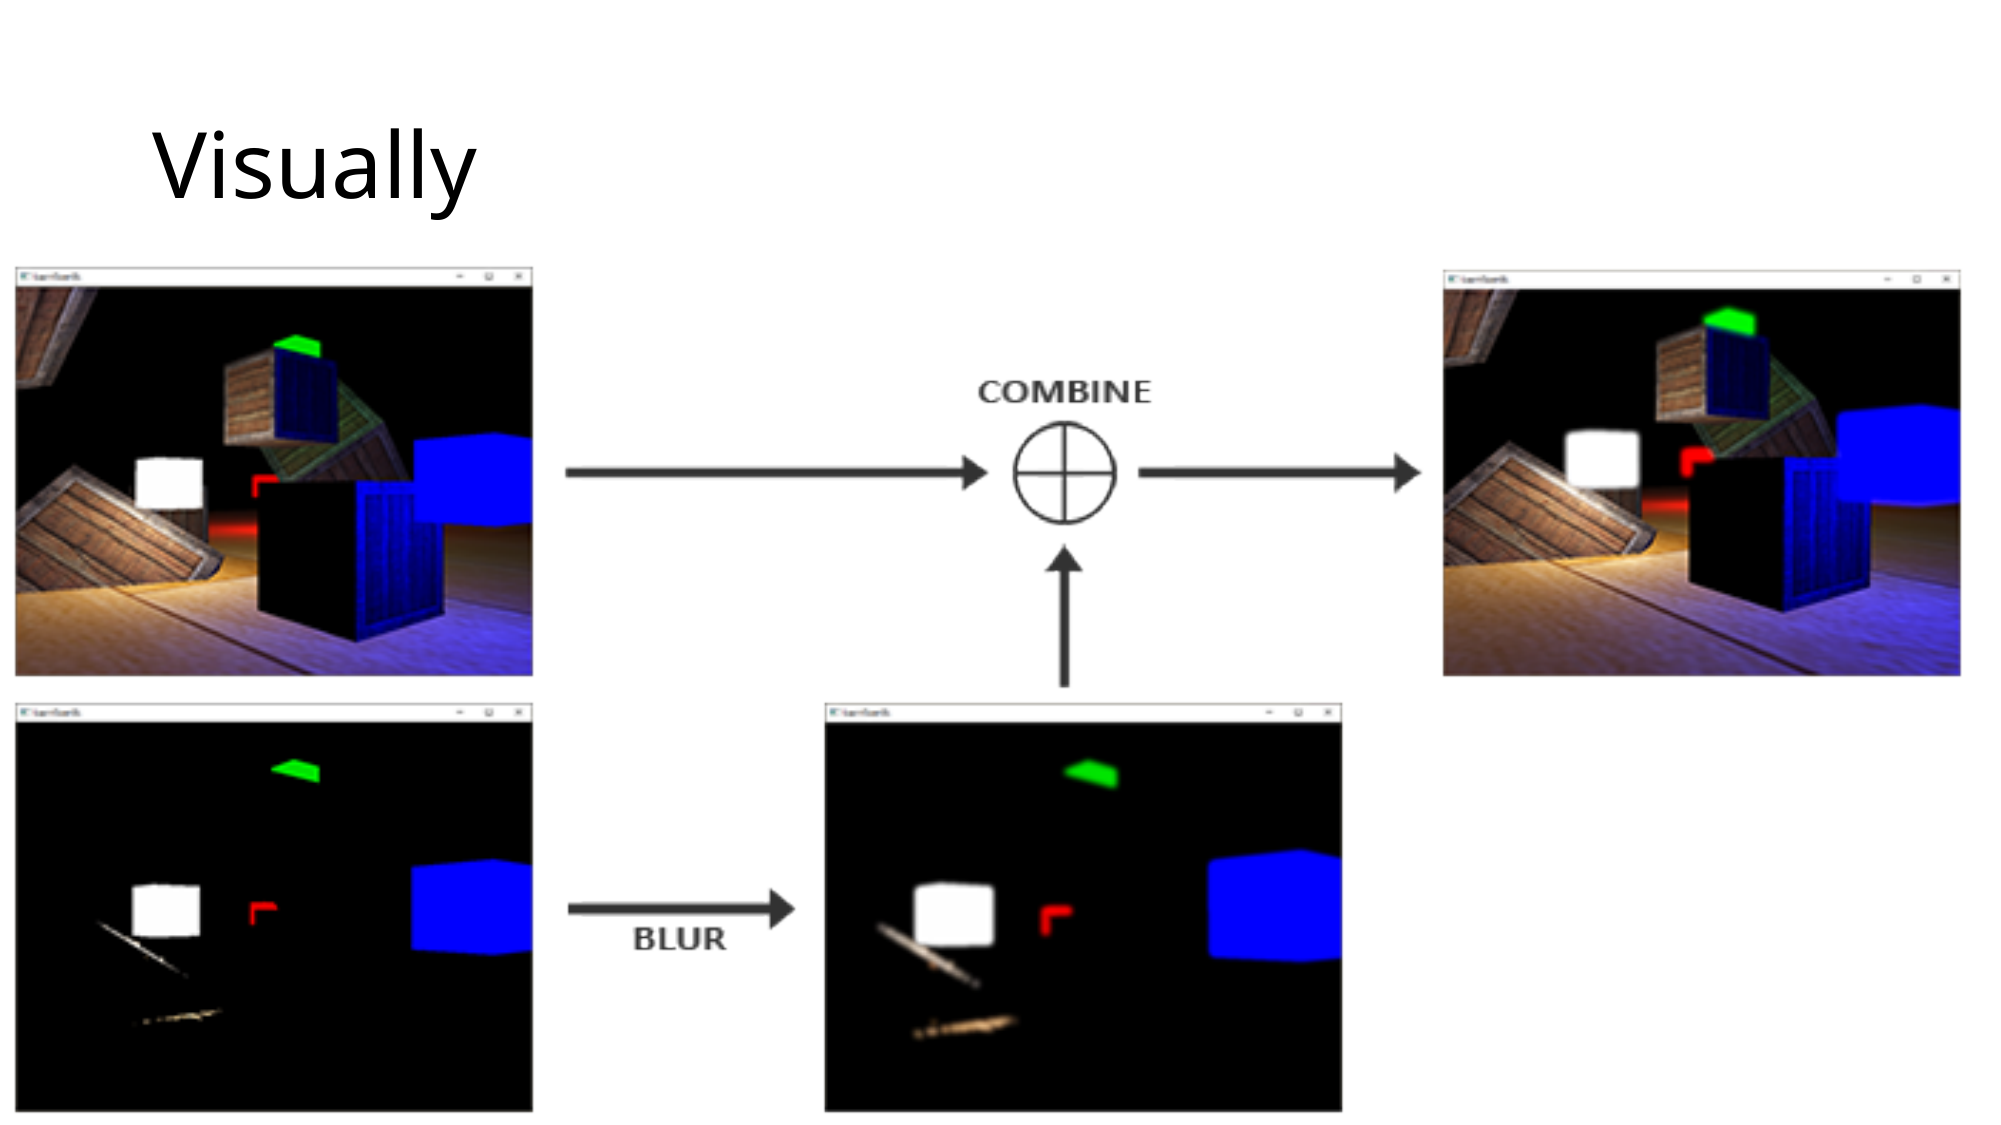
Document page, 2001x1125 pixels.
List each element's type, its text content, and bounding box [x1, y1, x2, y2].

title Visually [137, 59, 1863, 253]
picture [0, 253, 1985, 1125]
